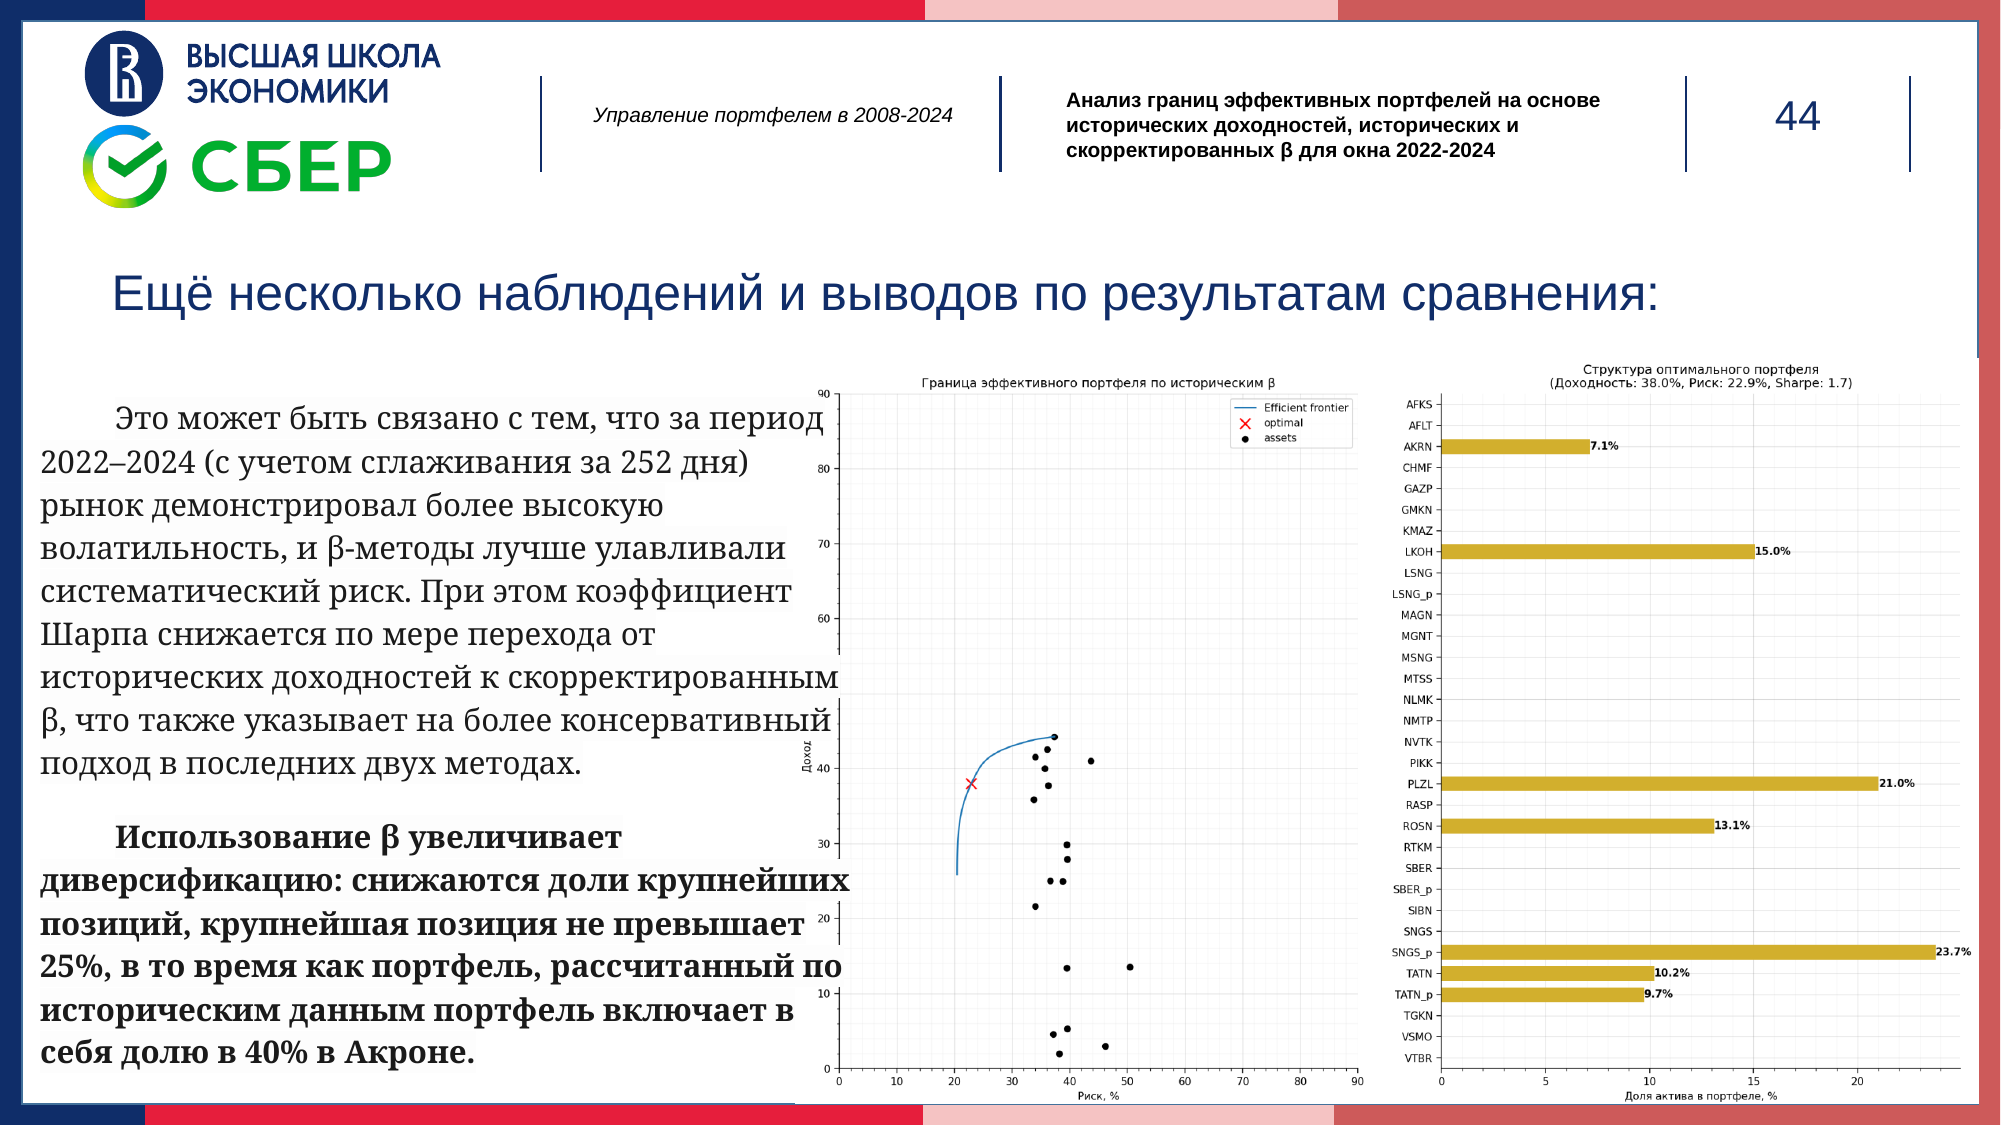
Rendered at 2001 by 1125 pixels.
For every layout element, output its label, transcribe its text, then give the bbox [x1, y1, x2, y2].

text_box ‹#› [1742, 81, 1854, 147]
picture [794, 358, 1979, 1104]
text_box Анализ границ эффективных портфелей на основе исторических доходностей, исторических и скорректированных β для окна 2022-2024 [1051, 78, 1653, 169]
text_box Это может быть связано с тем, что за период 2022–2024 (с учетом сглаживания за 252 дня) рынок демонстрировал более высокую волатильность, и β-методы лучше улавливали систематический риск. При этом коэффициент Шарпа снижается по мере перехода от исторических доходностей к скорректированным β, что также указывает на более консервативный подход в последних двух методах. Использование β увеличивает диверсификацию: снижаются доли крупнейших позиций, крупнейшая позиция не превышает 25%, в то время как портфель, рассчитанный по историческим данным портфель включает в себя долю в 40% в Акроне. [25, 385, 875, 1125]
text_box Ещё несколько наблюдений и выводов по результатам сравнения: [96, 252, 1759, 328]
picture [74, 116, 399, 216]
text_box Управление портфелем в 2008-2024 [578, 94, 978, 135]
